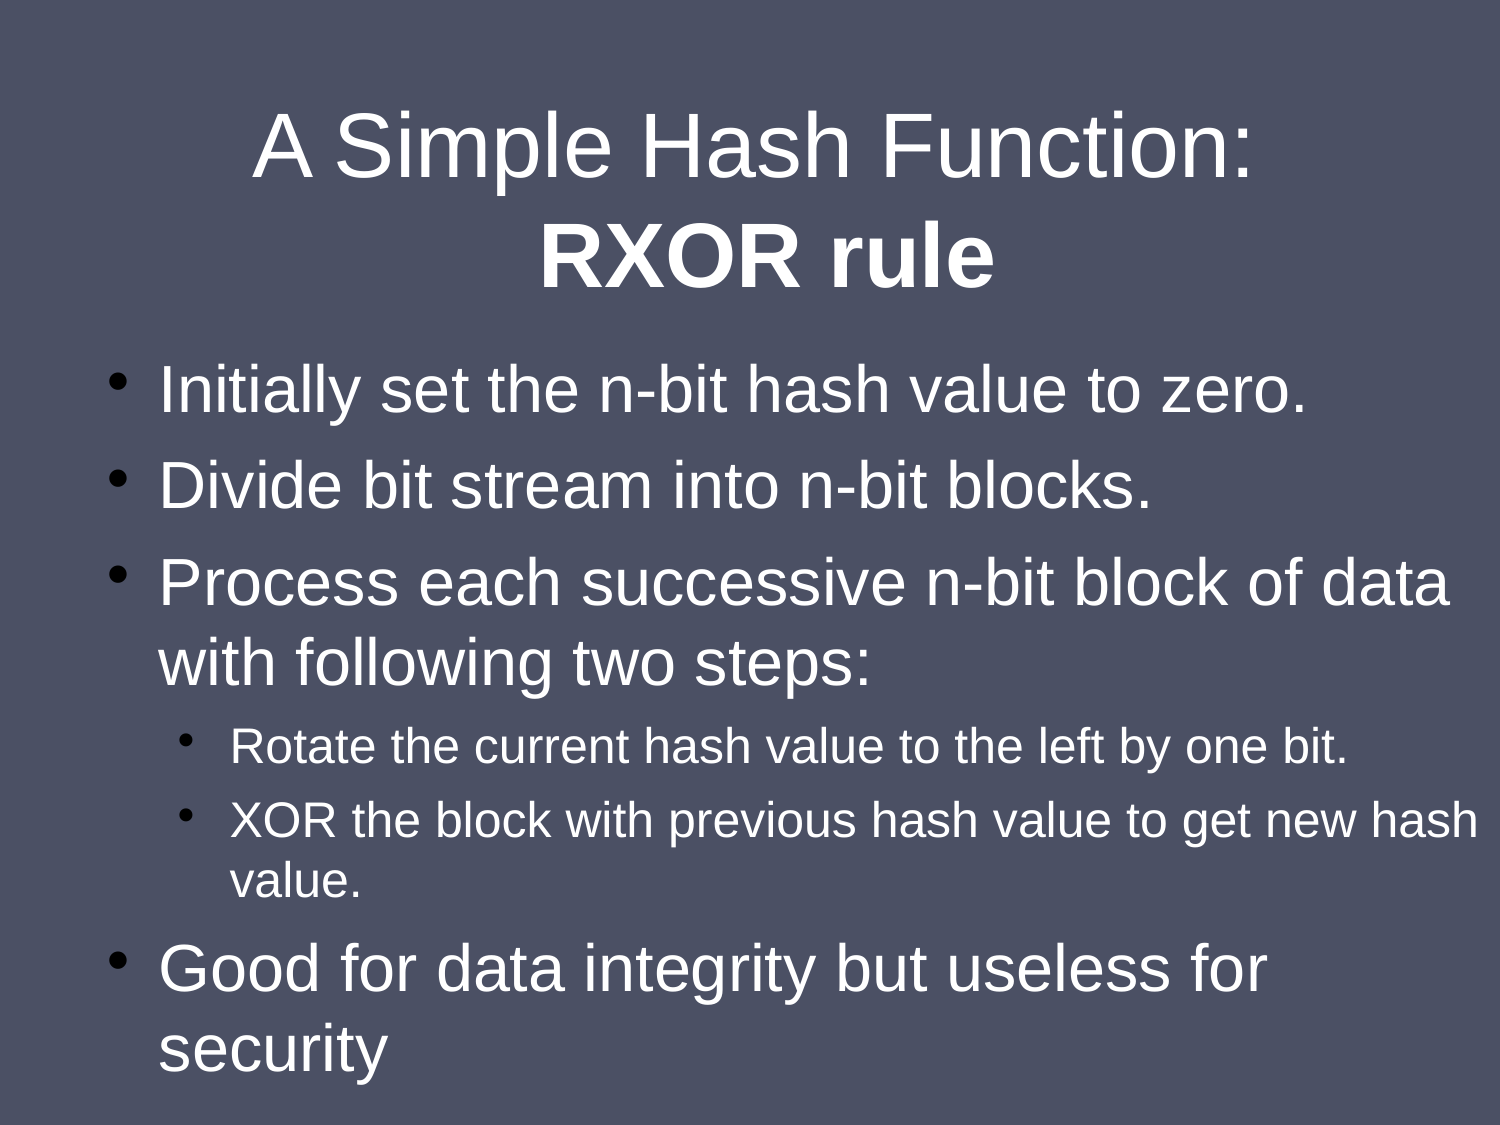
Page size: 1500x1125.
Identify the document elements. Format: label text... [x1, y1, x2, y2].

text_box A Simple Hash Function: RXOR rule [135, 78, 1400, 313]
text_box Initially set the n-bit hash value to zero. Divide bit stream into n-bit blocks. Process each successive n-bit block of data with following two steps: Rotate the current hash value to the left by one bit. XOR the block with previous hash value to get new hash value. Good for data integrity but useless for security [74, 338, 1500, 1125]
